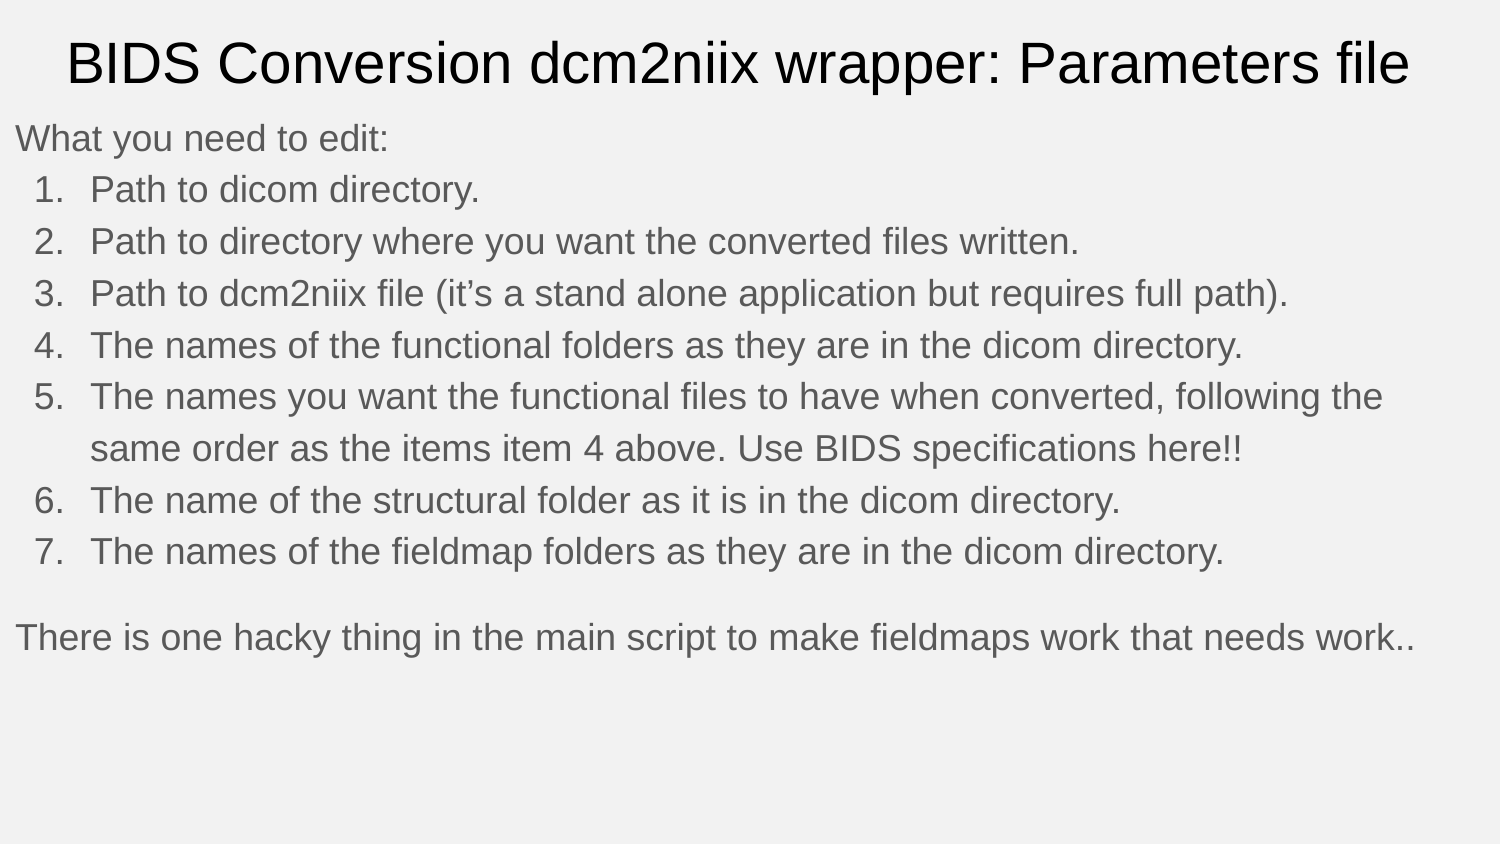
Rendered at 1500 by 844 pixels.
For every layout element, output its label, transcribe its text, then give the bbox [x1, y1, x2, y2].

list What you need to edit: Path to dicom directory. Path to directory where you want the converted files written. Path to dcm2niix file (it’s a stand alone application but requires full path). The names of the functional folders as they are in the dicom directory. The names you want the functional files to have when converted, following the same order as the items item 4 above. Use BIDS specifications here!! The name of the structural folder as it is in the dicom directory. The names of the fieldmap folders as they are in the dicom directory. There is one hacky thing in the main script to make fieldmaps work that needs work.. [0, 91, 1500, 737]
title BIDS Conversion dcm2niix wrapper: Parameters file [51, 10, 1449, 91]
